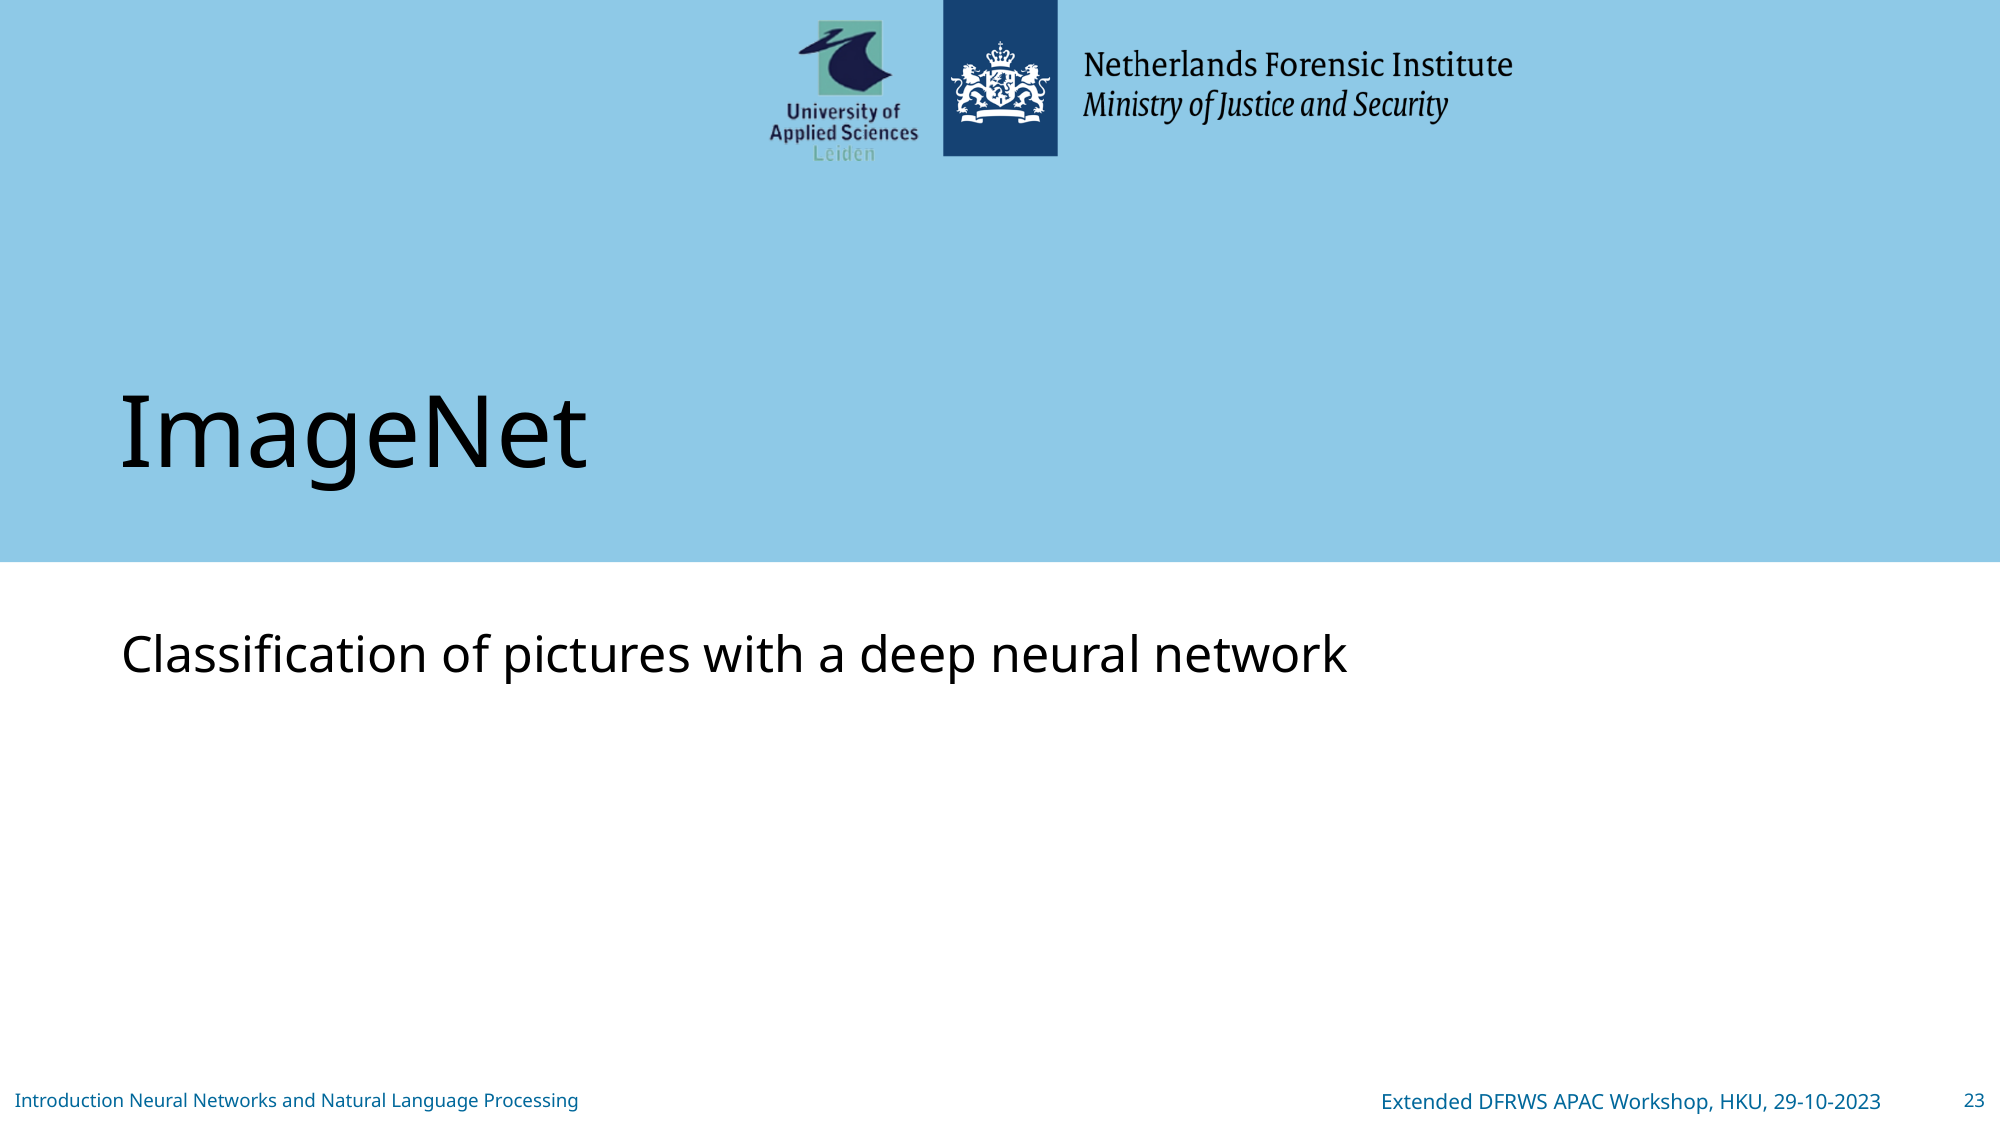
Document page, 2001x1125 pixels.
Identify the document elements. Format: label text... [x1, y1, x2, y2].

slide_number 23 [1896, 1081, 2000, 1125]
picture [0, 0, 2001, 228]
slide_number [1172, 1081, 1896, 1125]
subtitle Classification of pictures with a deep neural network [104, 615, 1897, 956]
title ImageNet [104, 308, 1897, 563]
footer Introduction Neural Networks and Natural Language Processing [0, 1081, 1067, 1125]
